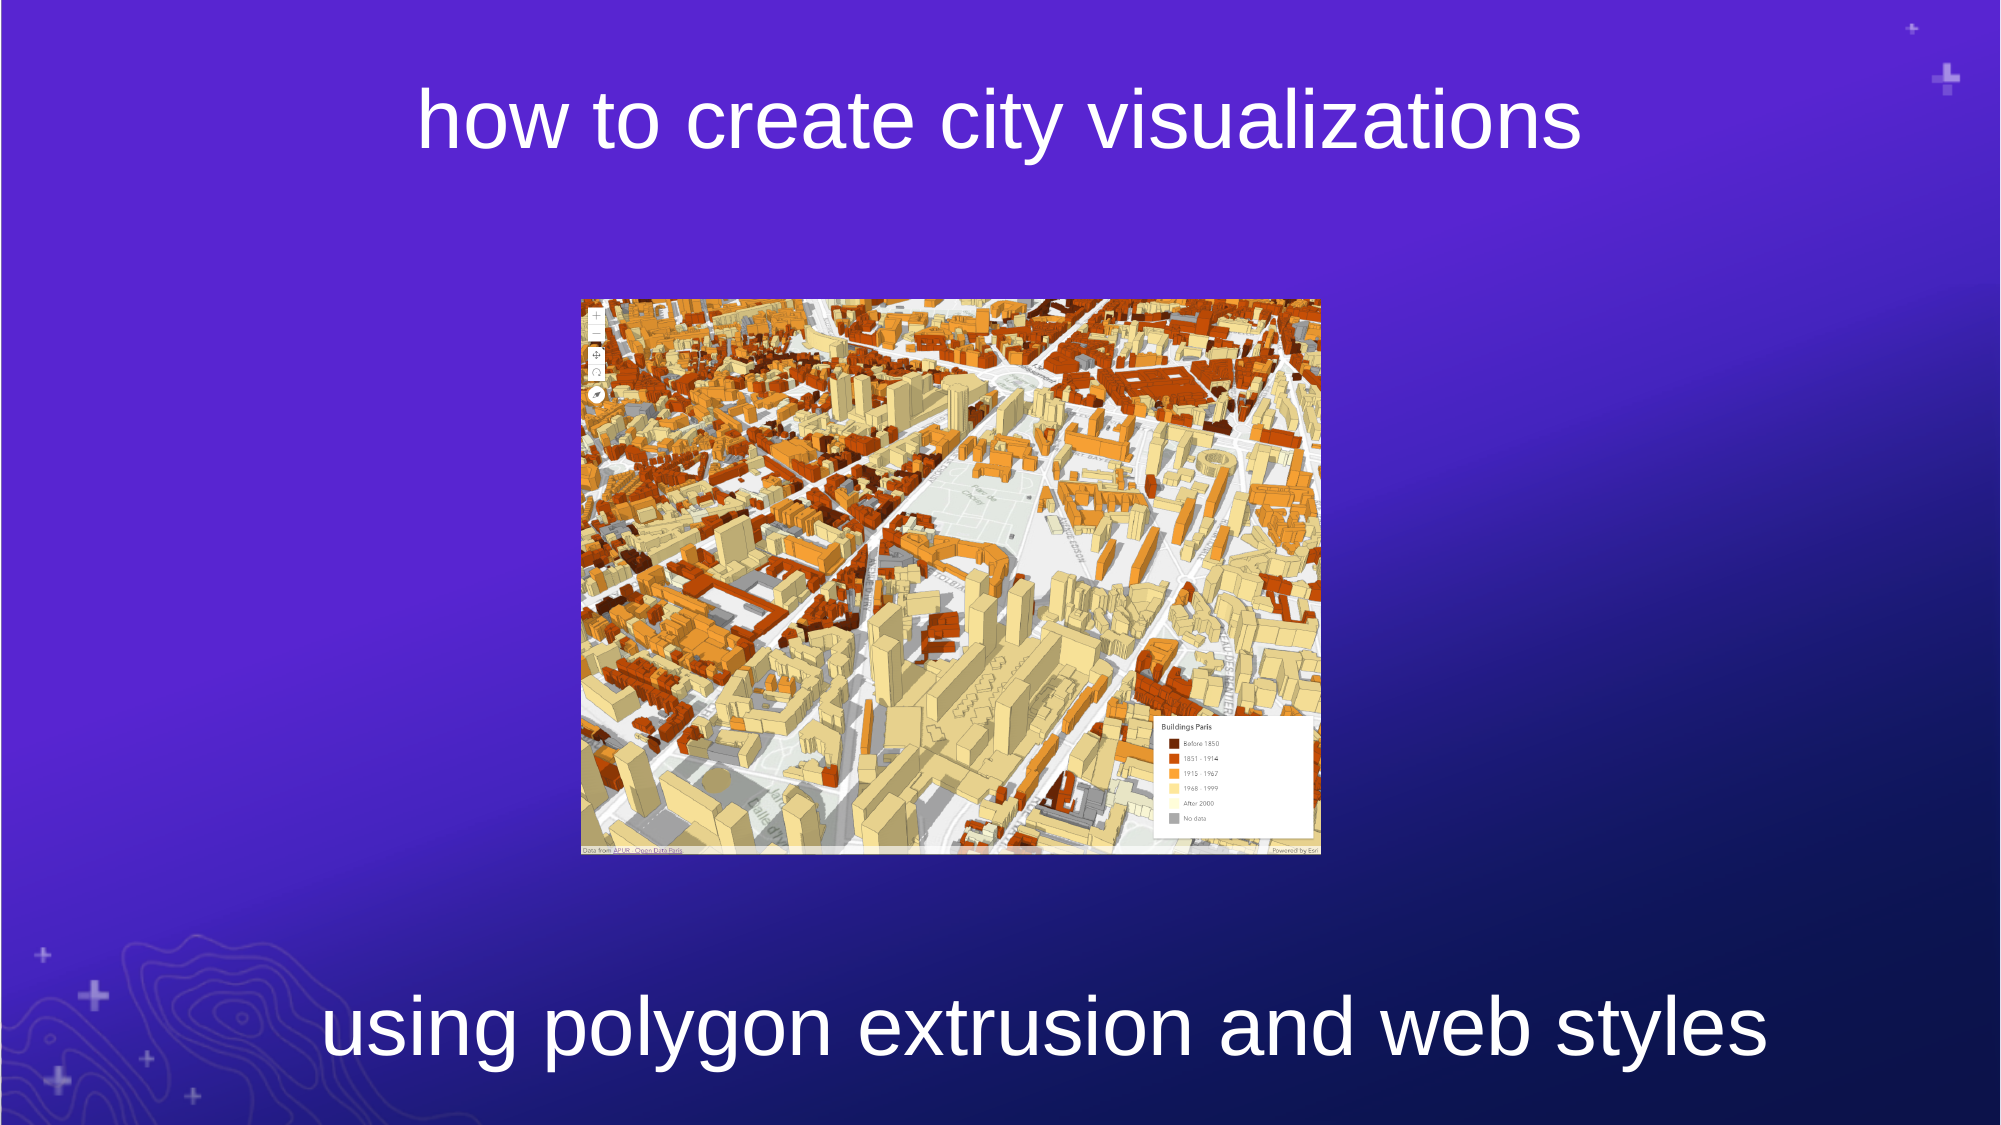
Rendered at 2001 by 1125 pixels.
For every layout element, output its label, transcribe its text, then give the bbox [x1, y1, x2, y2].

title how to create city visualizations [112, 65, 1889, 167]
text_box [0, 284, 2000, 1125]
text_box using polygon extrusion and web styles [156, 972, 1933, 1073]
picture [581, 299, 1321, 855]
